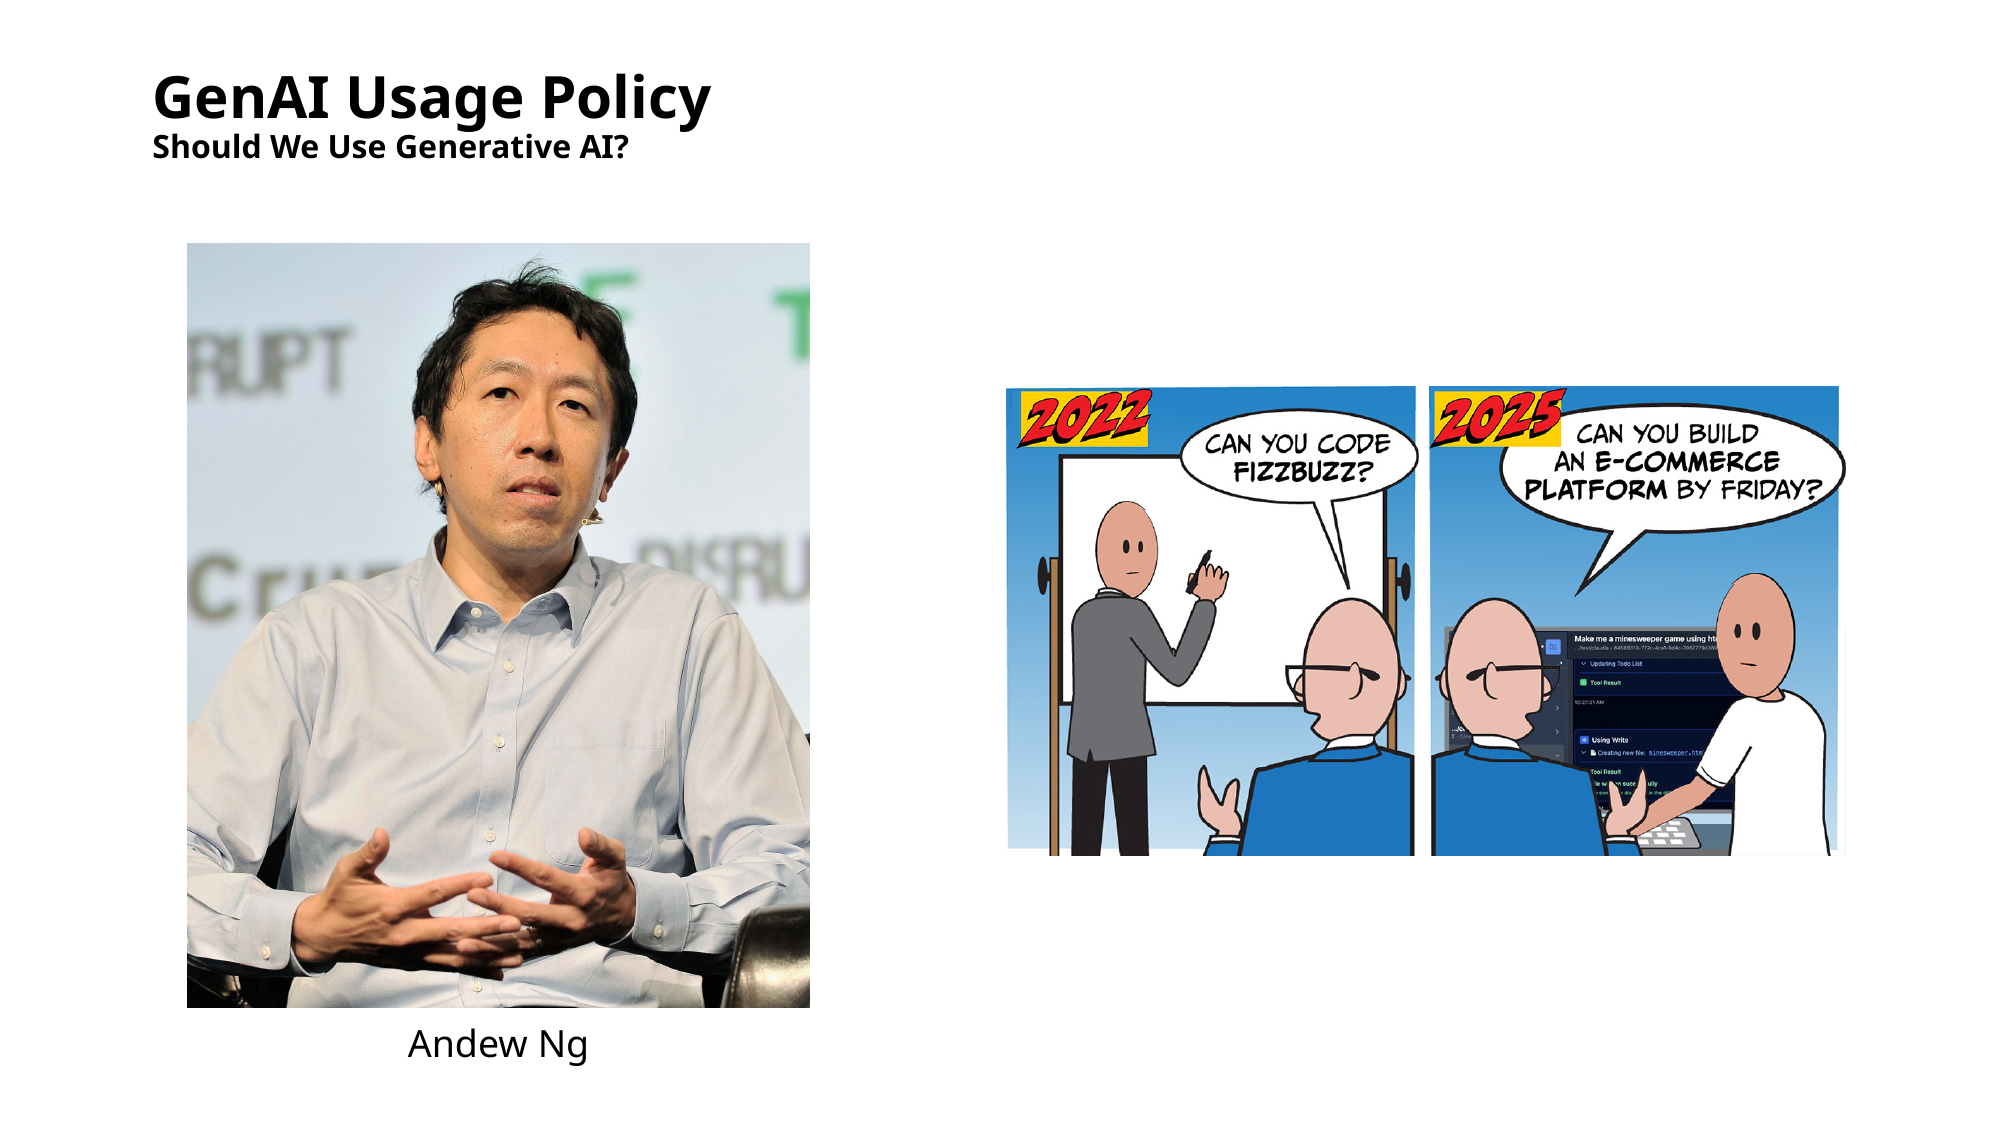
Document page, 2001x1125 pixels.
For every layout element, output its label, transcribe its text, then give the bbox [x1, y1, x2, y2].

picture [999, 379, 1846, 856]
title GenAI Usage Policy Should We Use Generative AI? [137, 59, 1863, 174]
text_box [187, 243, 810, 1074]
